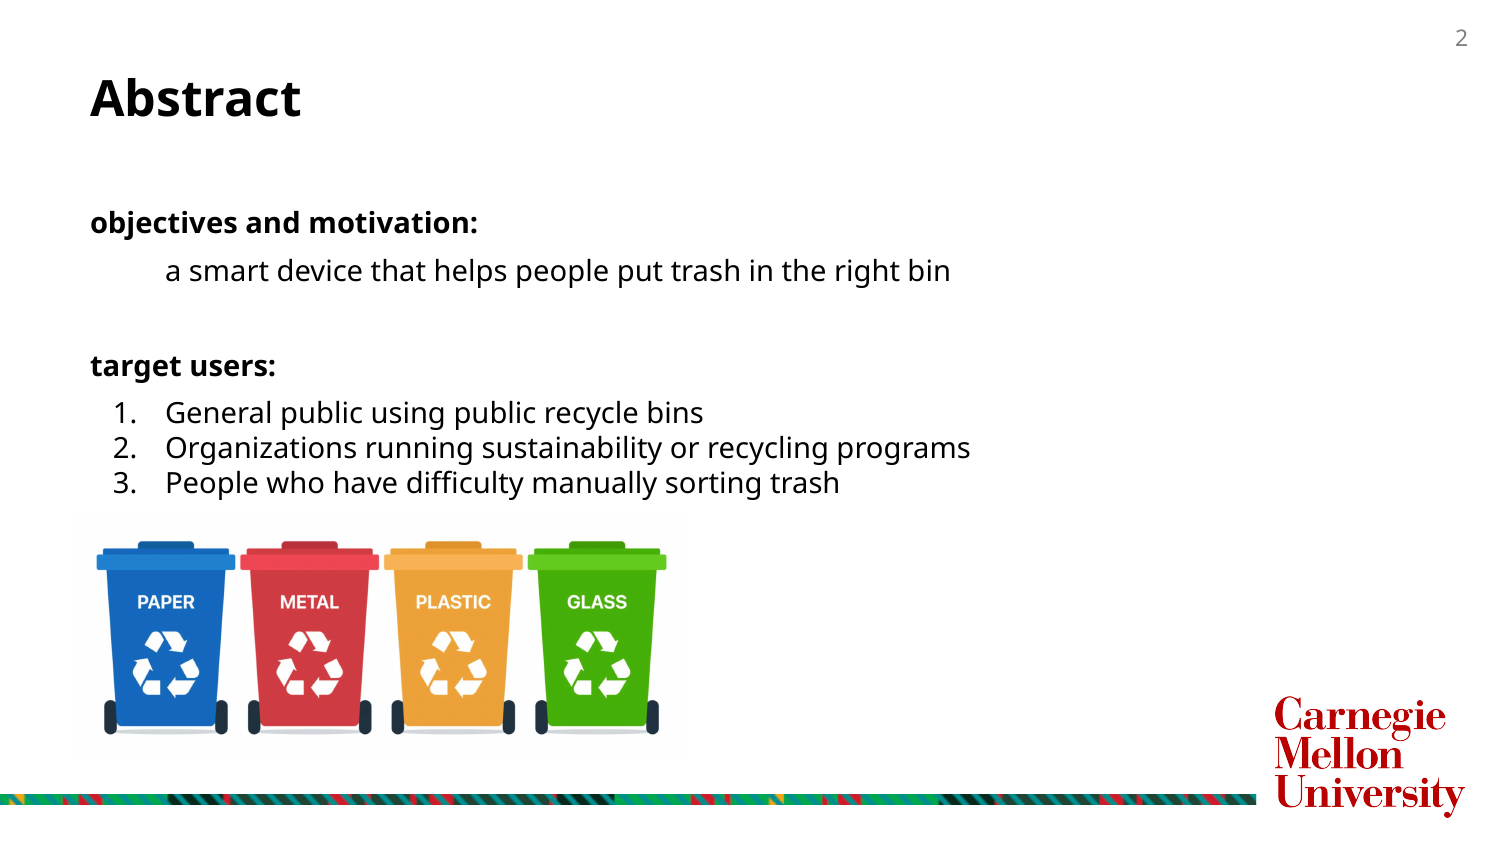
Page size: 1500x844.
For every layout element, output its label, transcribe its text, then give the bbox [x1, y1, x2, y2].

picture [1275, 696, 1465, 818]
list objectives and motivation: a smart device that helps people put trash in the right bin target users: General public using public recycle bins Organizations running sustainability or recycling programs People who have difficulty manually sorting trash [75, 196, 1425, 760]
picture [0, 794, 1257, 805]
picture [74, 515, 689, 760]
title Abstract [75, 59, 1425, 160]
